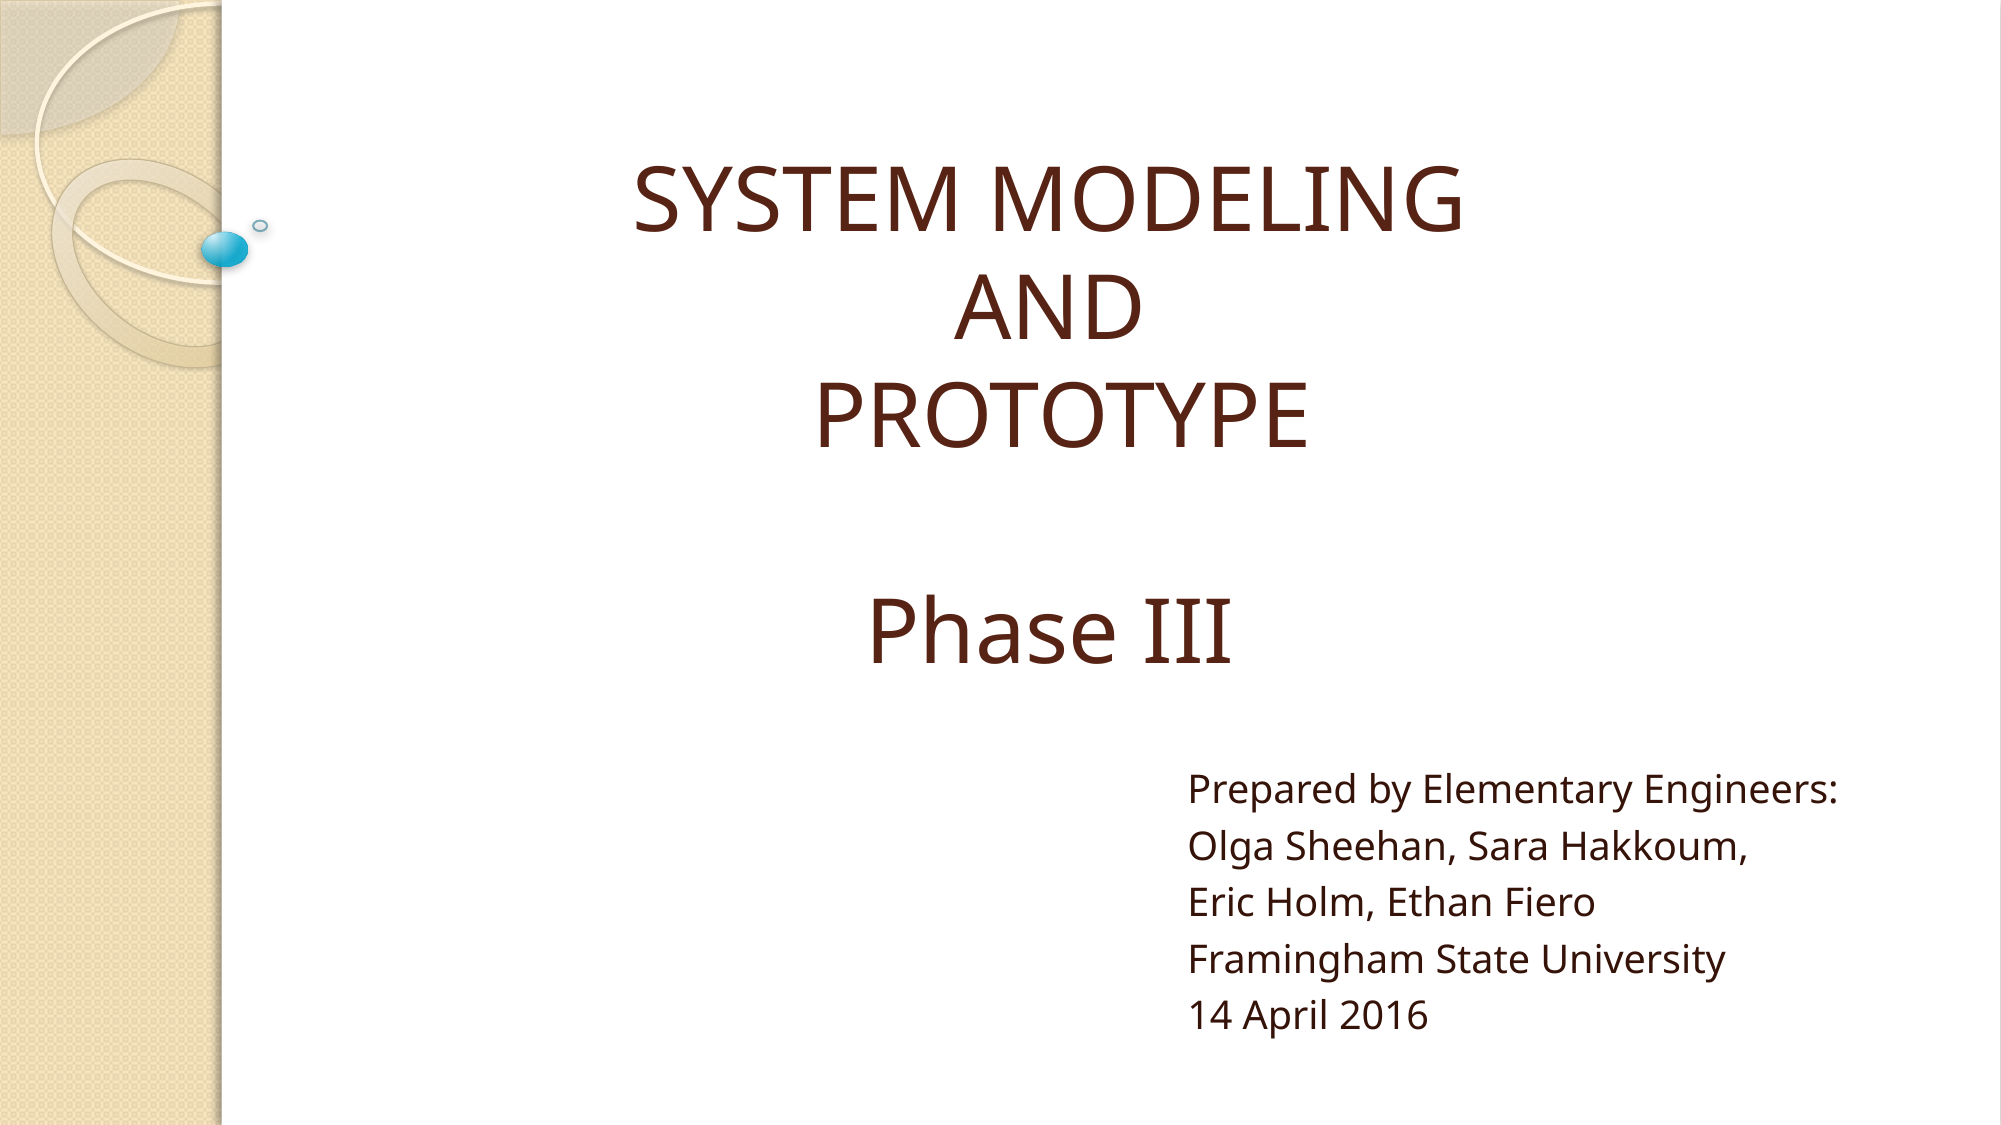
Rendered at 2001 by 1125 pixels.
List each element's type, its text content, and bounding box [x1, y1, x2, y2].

subtitle Prepared by Elementary Engineers: Olga Sheehan, Sara Hakkoum, Eric Holm, Ethan Fiero Framingham State University 14 April 2016 [1168, 763, 1873, 1051]
title SYSTEM MODELING AND PROTOTYPE Phase III [315, 130, 1809, 689]
